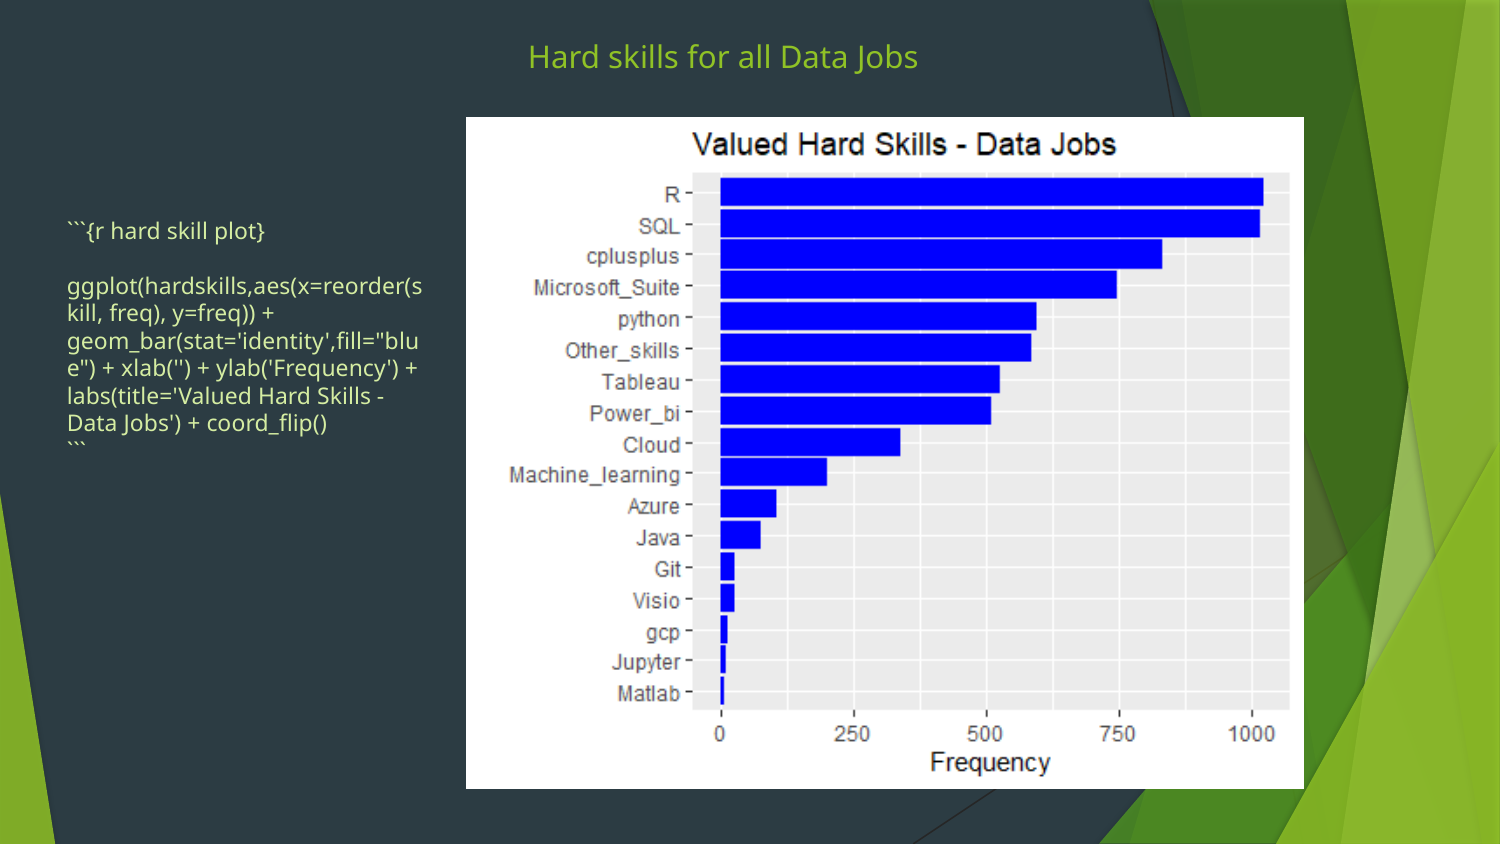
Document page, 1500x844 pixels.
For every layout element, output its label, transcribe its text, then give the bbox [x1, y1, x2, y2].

title Hard skills for all Data Jobs [512, 24, 947, 83]
text_box ```{r hard skill plot} ggplot(hardskills,aes(x=reorder(skill, freq), y=freq)) + geom_bar(stat='identity',fill="blue") + xlab('') + ylab('Frequency') + labs(title='Valued Hard Skills - Data Jobs') + coord_flip() ``` [52, 209, 439, 471]
picture [465, 117, 1305, 790]
